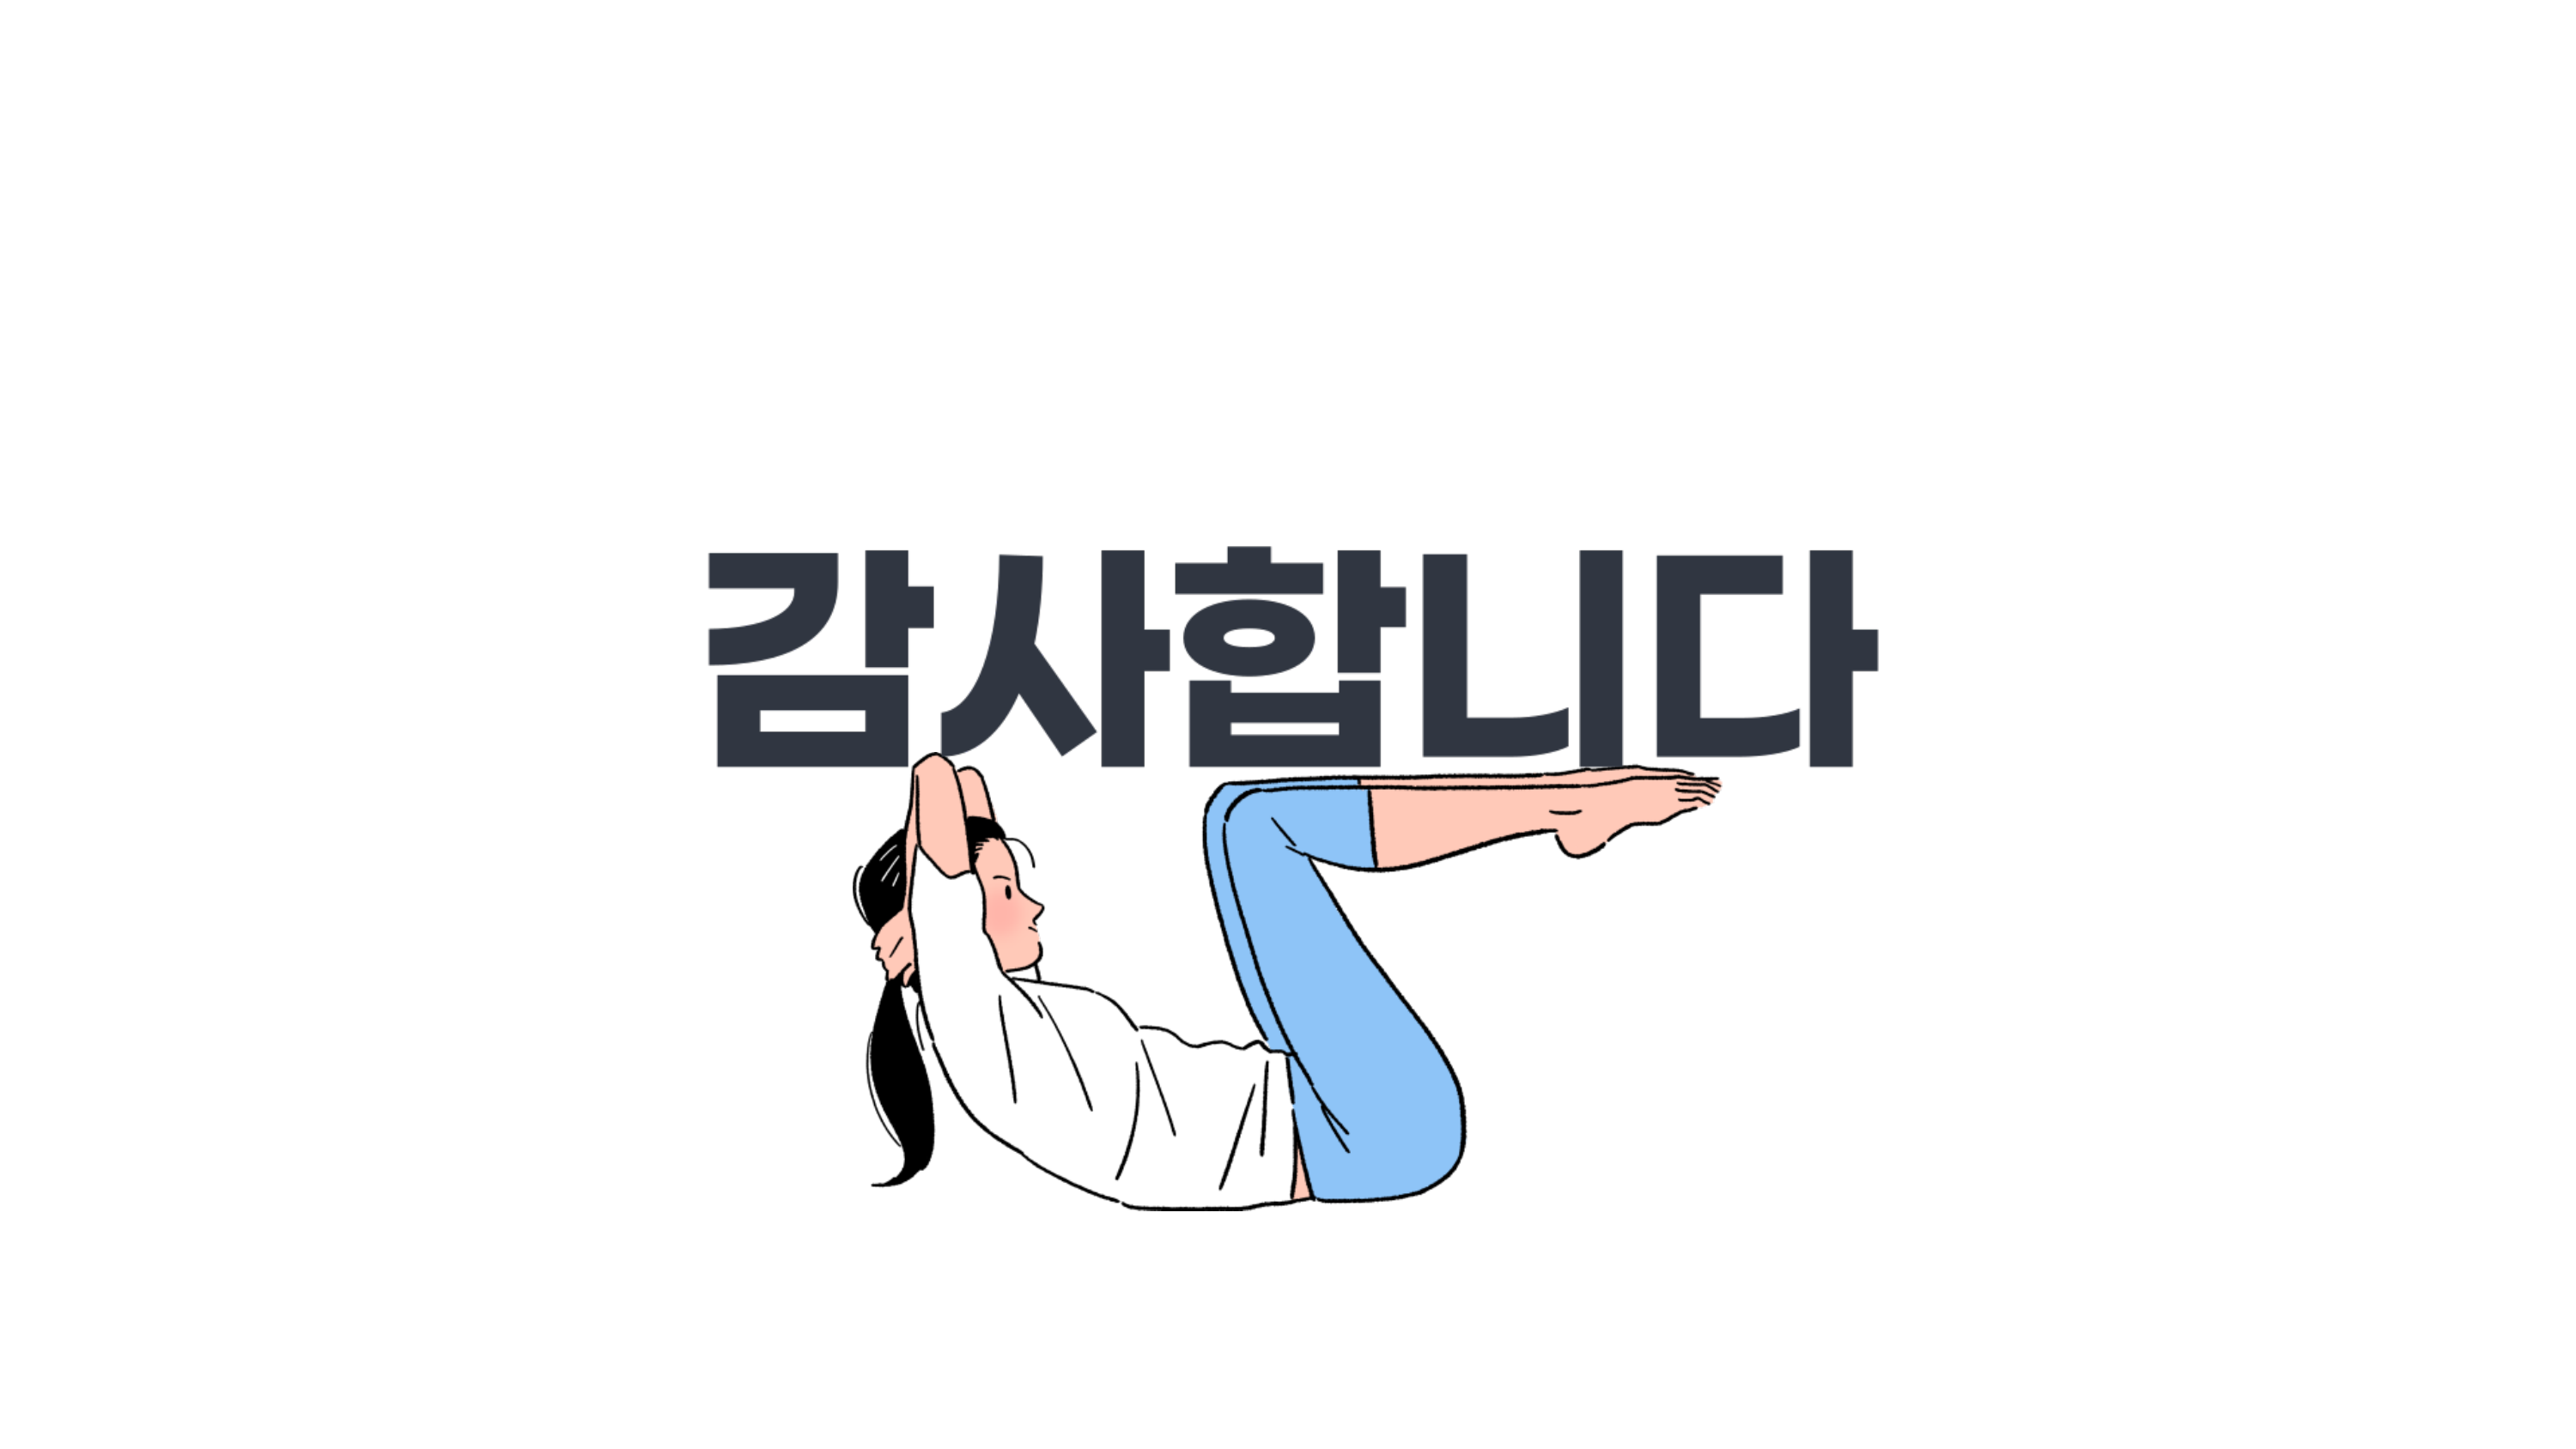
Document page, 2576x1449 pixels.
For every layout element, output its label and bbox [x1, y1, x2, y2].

text_box [853, 935, 1723, 1211]
picture [620, 469, 1996, 925]
